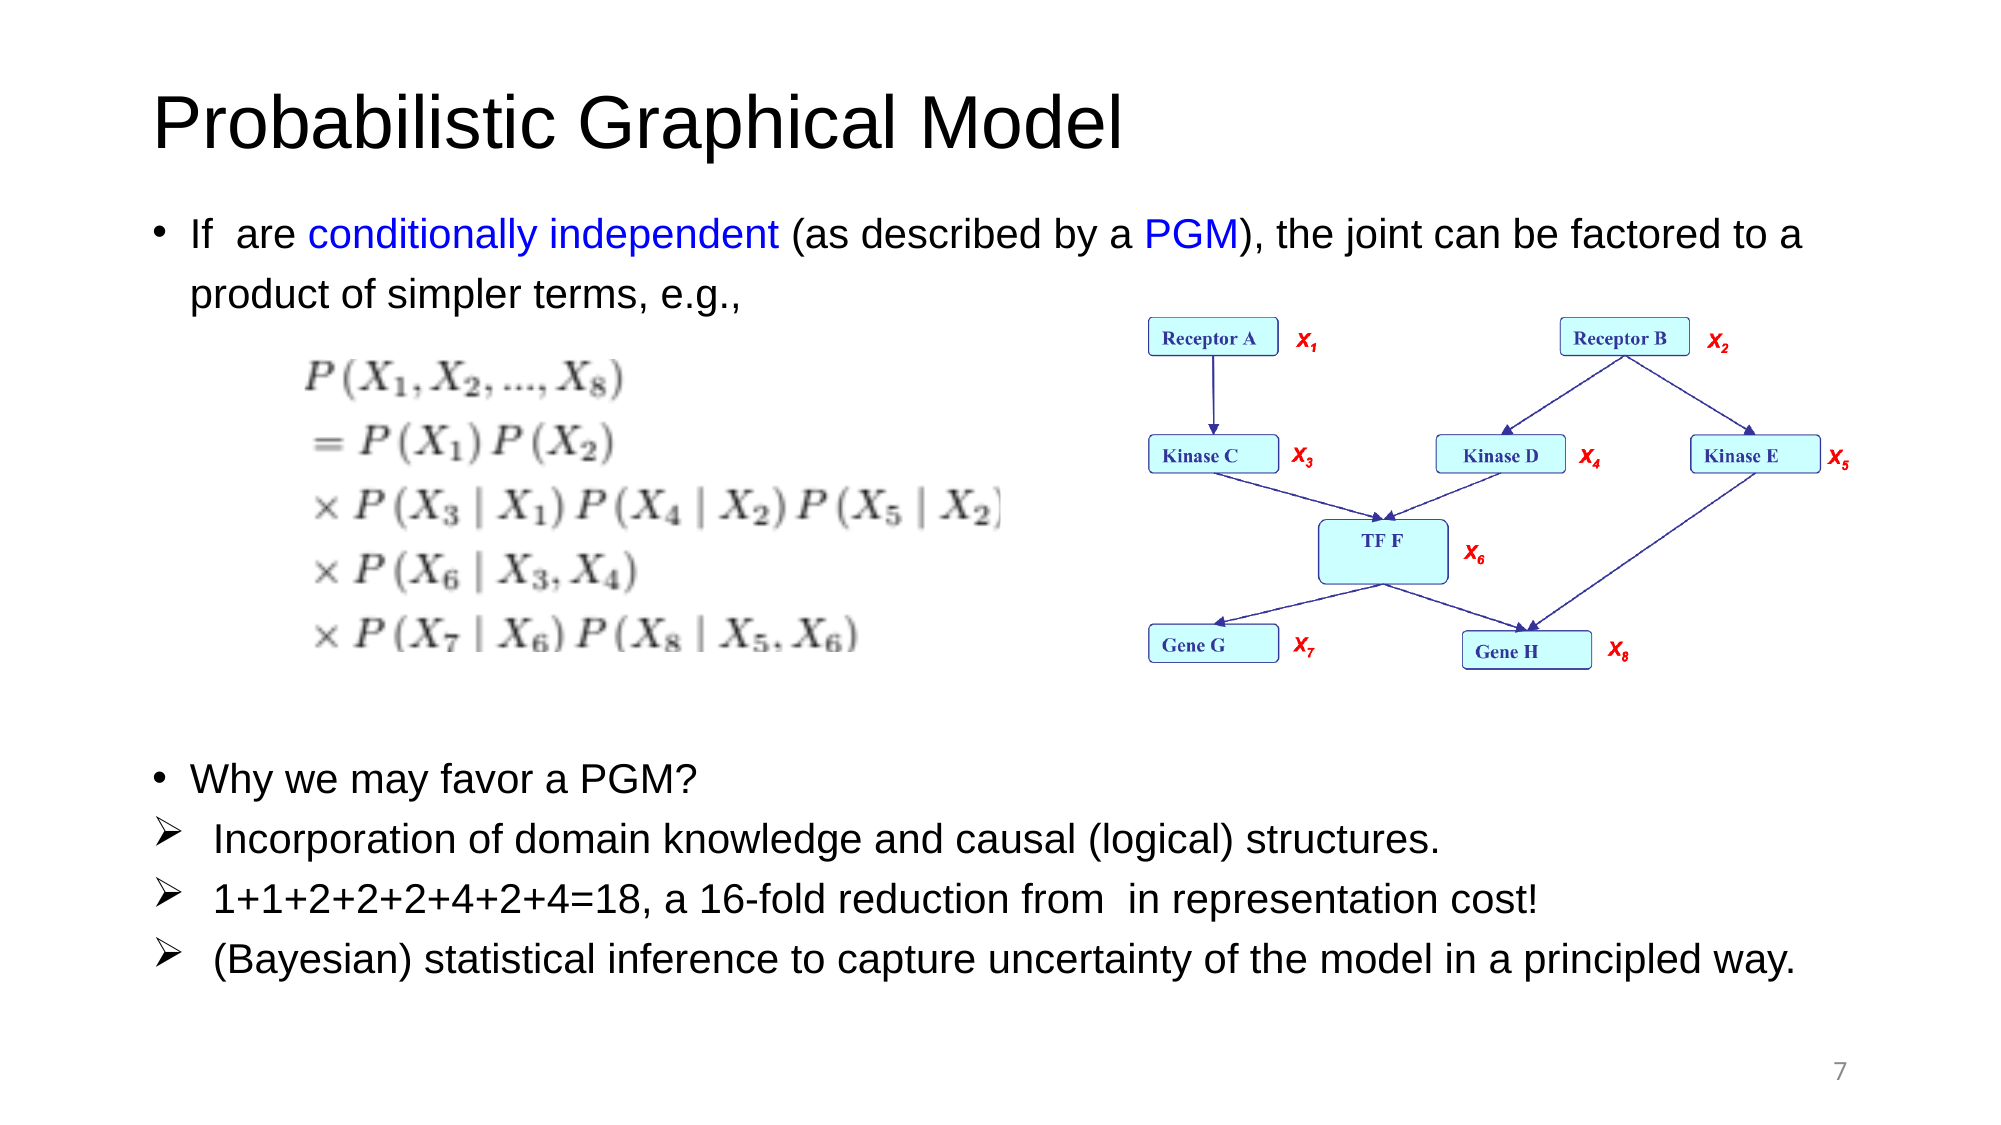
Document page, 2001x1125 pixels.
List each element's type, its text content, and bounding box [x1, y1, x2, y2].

picture [1124, 305, 1863, 683]
picture [304, 359, 1001, 652]
slide_number 7 [1412, 1042, 1863, 1103]
title Probabilistic Graphical Model [137, 59, 1863, 189]
